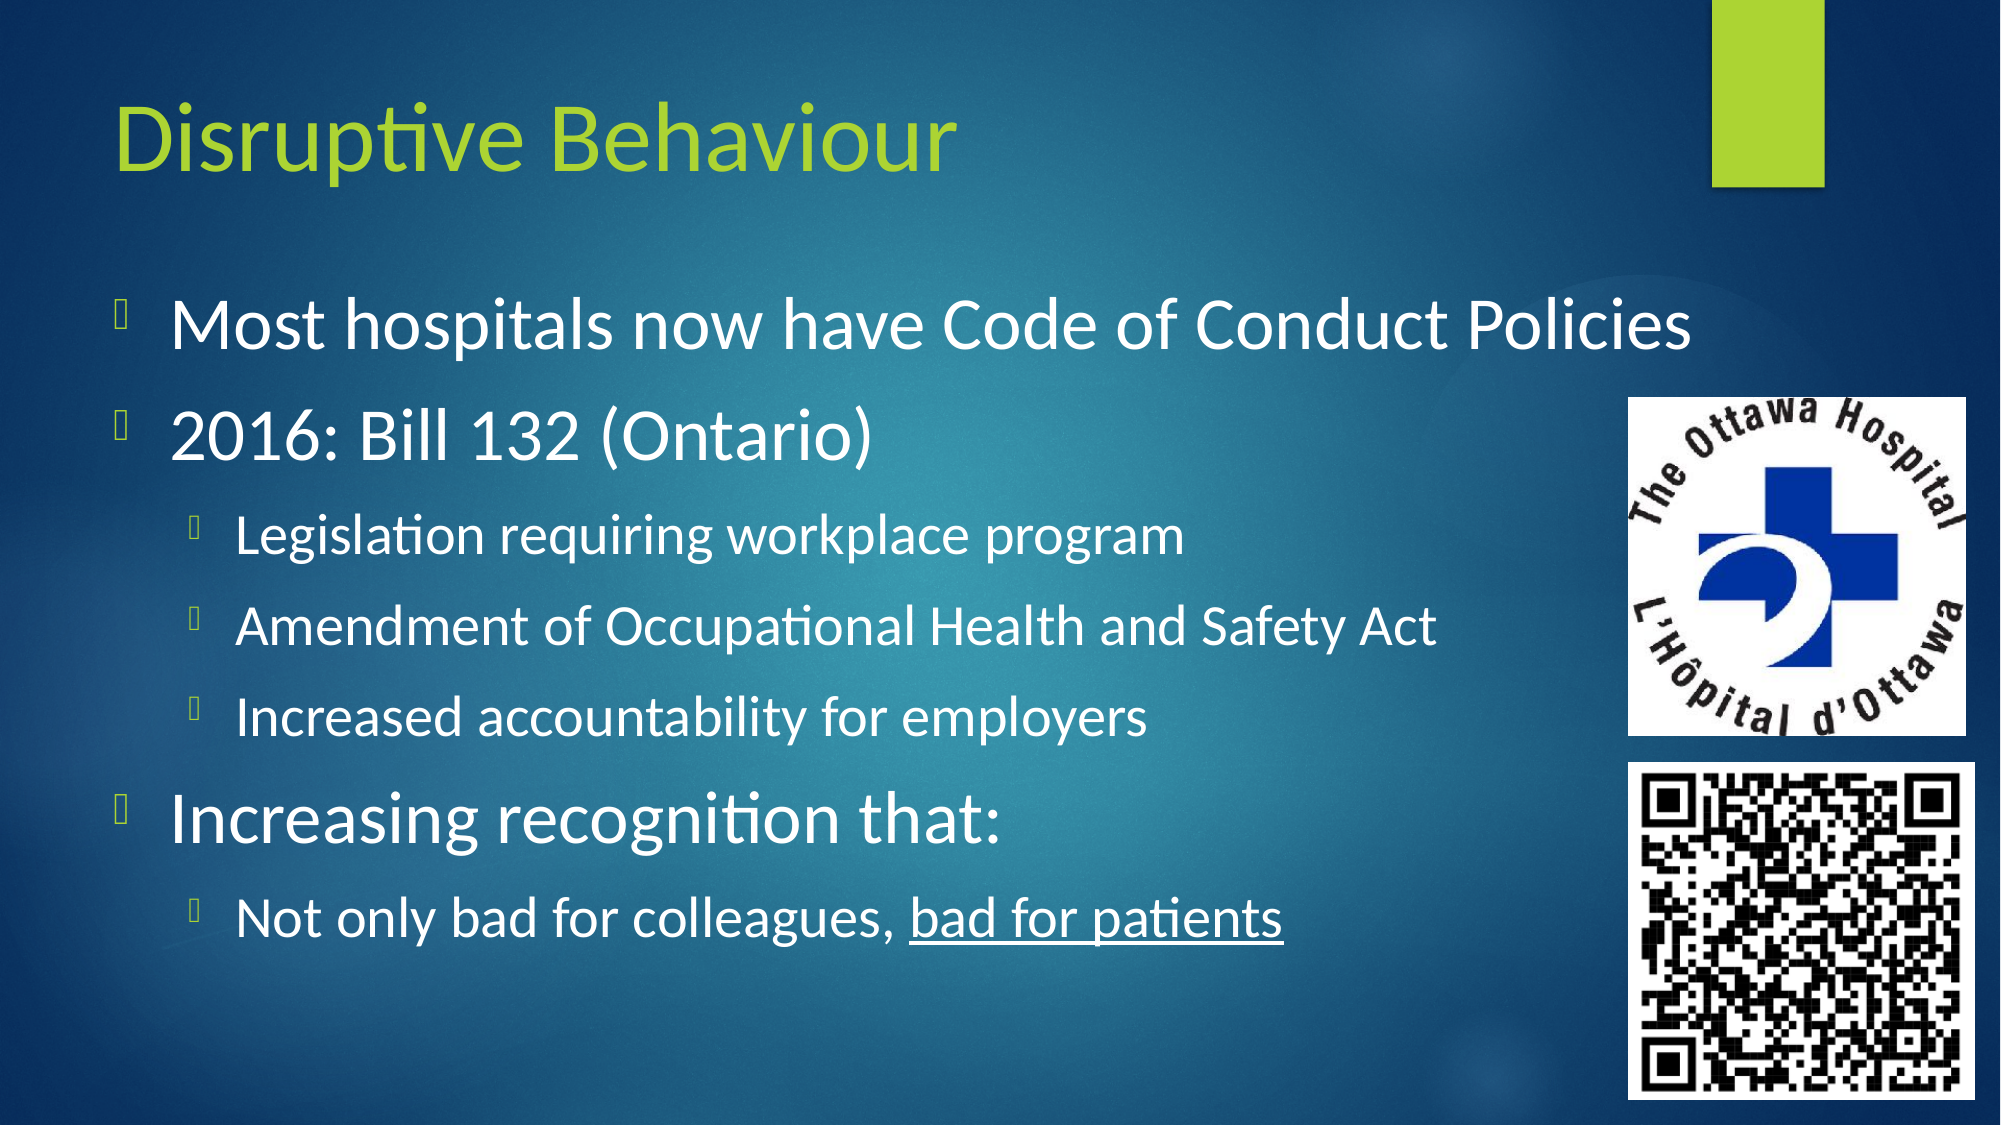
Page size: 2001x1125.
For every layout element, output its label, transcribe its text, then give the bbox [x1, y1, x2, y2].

picture [0, 0, 2001, 1125]
title Disruptive Behaviour [105, 15, 1705, 247]
list Most hospitals now have Code of Conduct Policies 2016: Bill 132 (Ontario) Legislation requiring workplace program Amendment of Occupational Health and Safety Act Increased accountability for employers Increasing recognition that: Not only bad for colleagues, bad for patients [105, 266, 1764, 1074]
